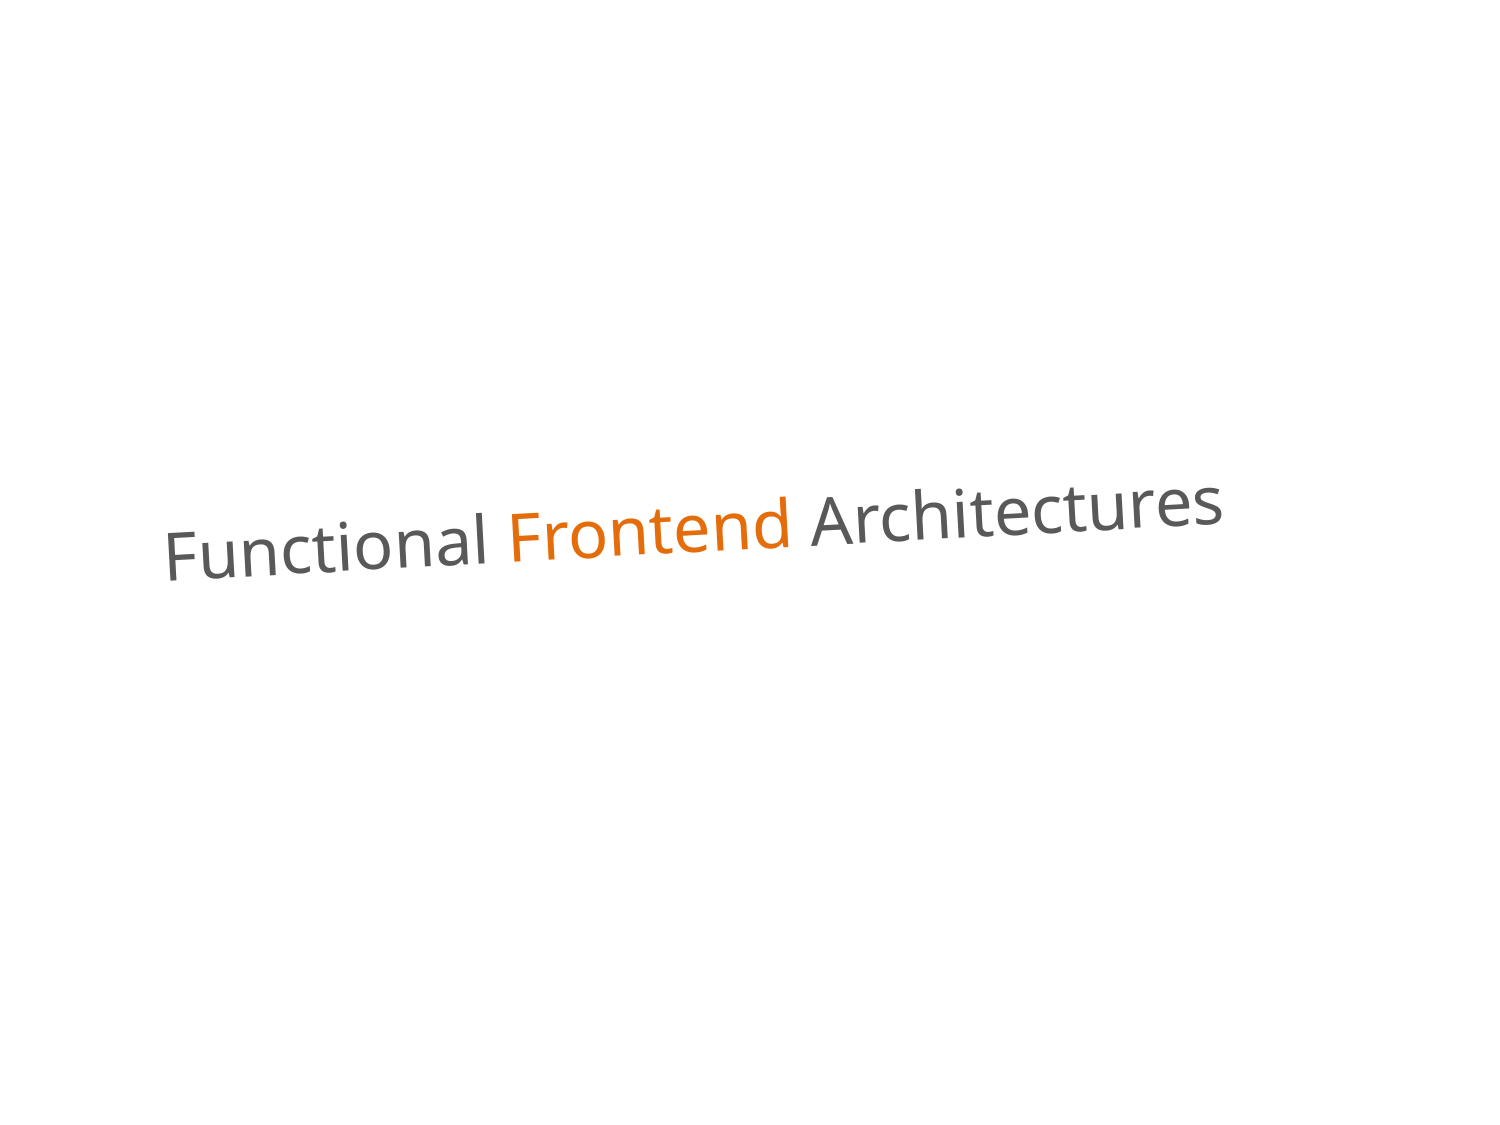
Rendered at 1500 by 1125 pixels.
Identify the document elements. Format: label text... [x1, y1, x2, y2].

title Functional Frontend Architectures [137, 285, 1363, 840]
